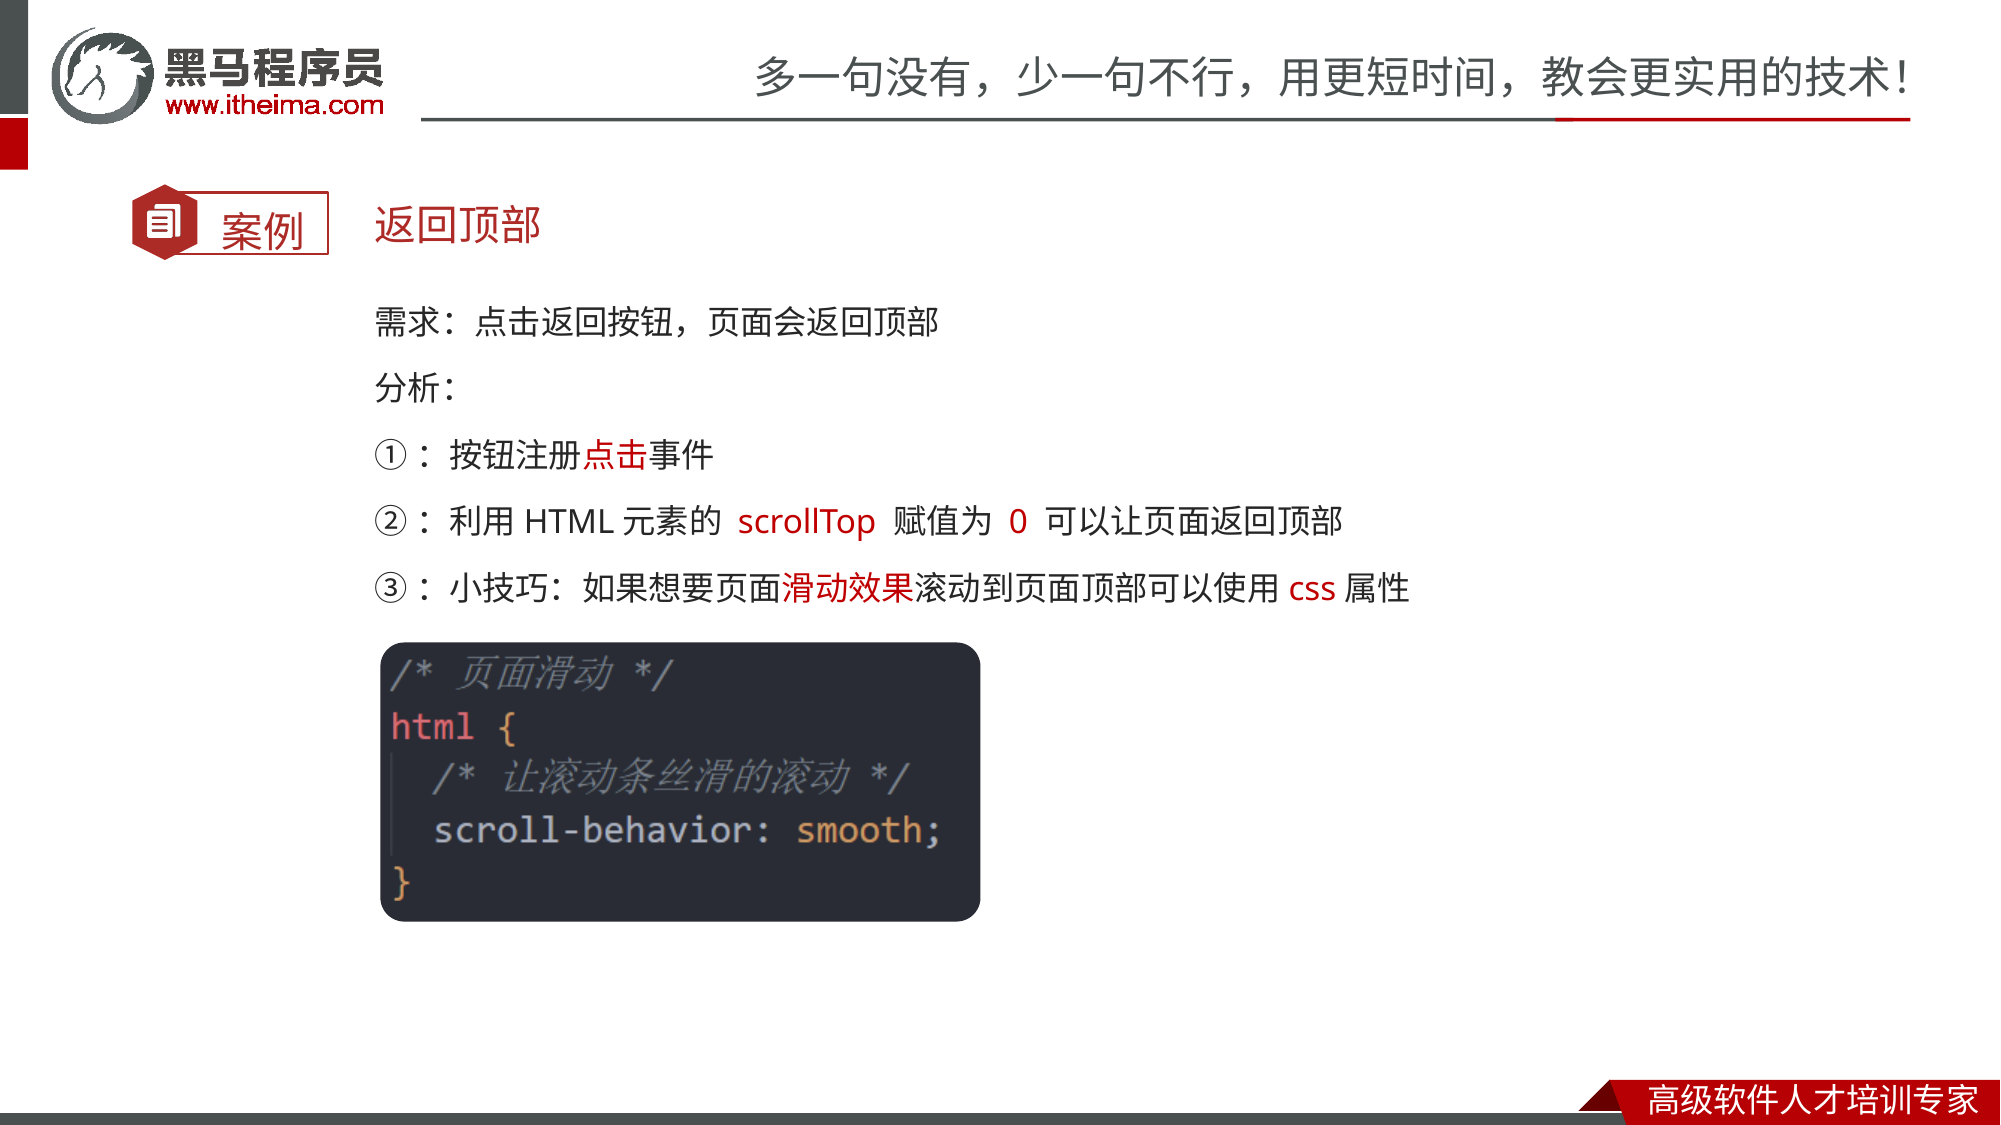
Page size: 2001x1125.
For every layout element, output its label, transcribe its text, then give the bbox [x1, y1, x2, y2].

list 需求：点击返回按钮，页面会返回顶部 分析： ①：按钮注册点击事件 ②：利用HTML元素的 scrollTop 赋值为 0 可以让页面返回顶部 ③：小技巧：如果想要页面滑动效果滚动到页面顶部可以使用css属性 [360, 273, 1872, 1020]
picture [380, 642, 981, 922]
picture [50, 26, 384, 125]
picture [147, 204, 181, 238]
list 返回顶部 [360, 181, 1872, 266]
